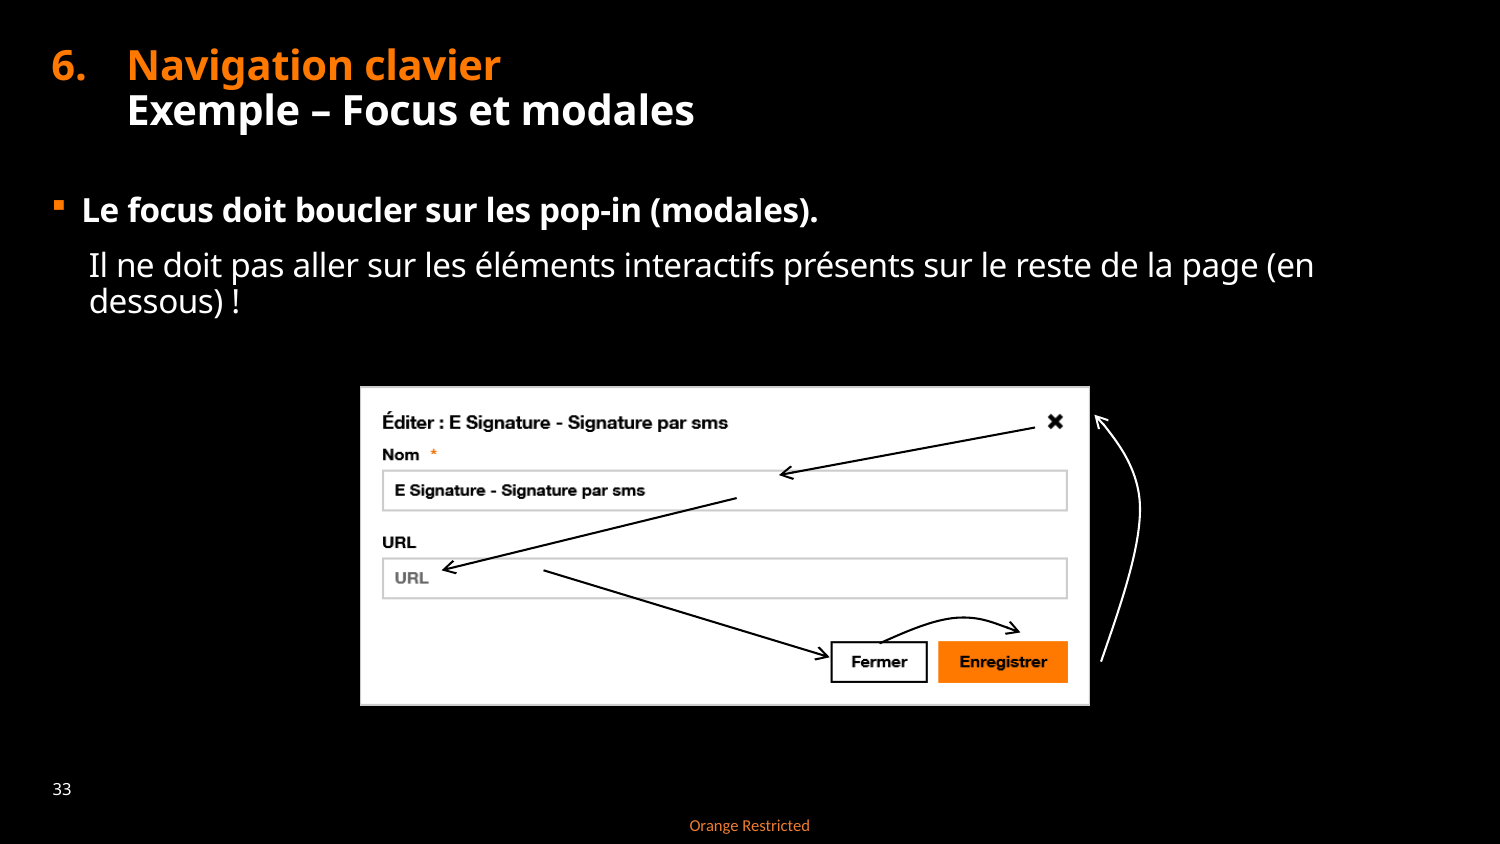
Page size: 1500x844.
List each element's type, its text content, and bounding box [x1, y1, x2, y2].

title Navigation clavier Exemple – Focus et modales [51, 43, 1449, 166]
list Le focus doit boucler sur les pop-in (modales). Il ne doit pas aller sur les éléments interactifs présents sur le reste de la page (en dessous) ! [51, 193, 1449, 747]
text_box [359, 386, 1141, 706]
